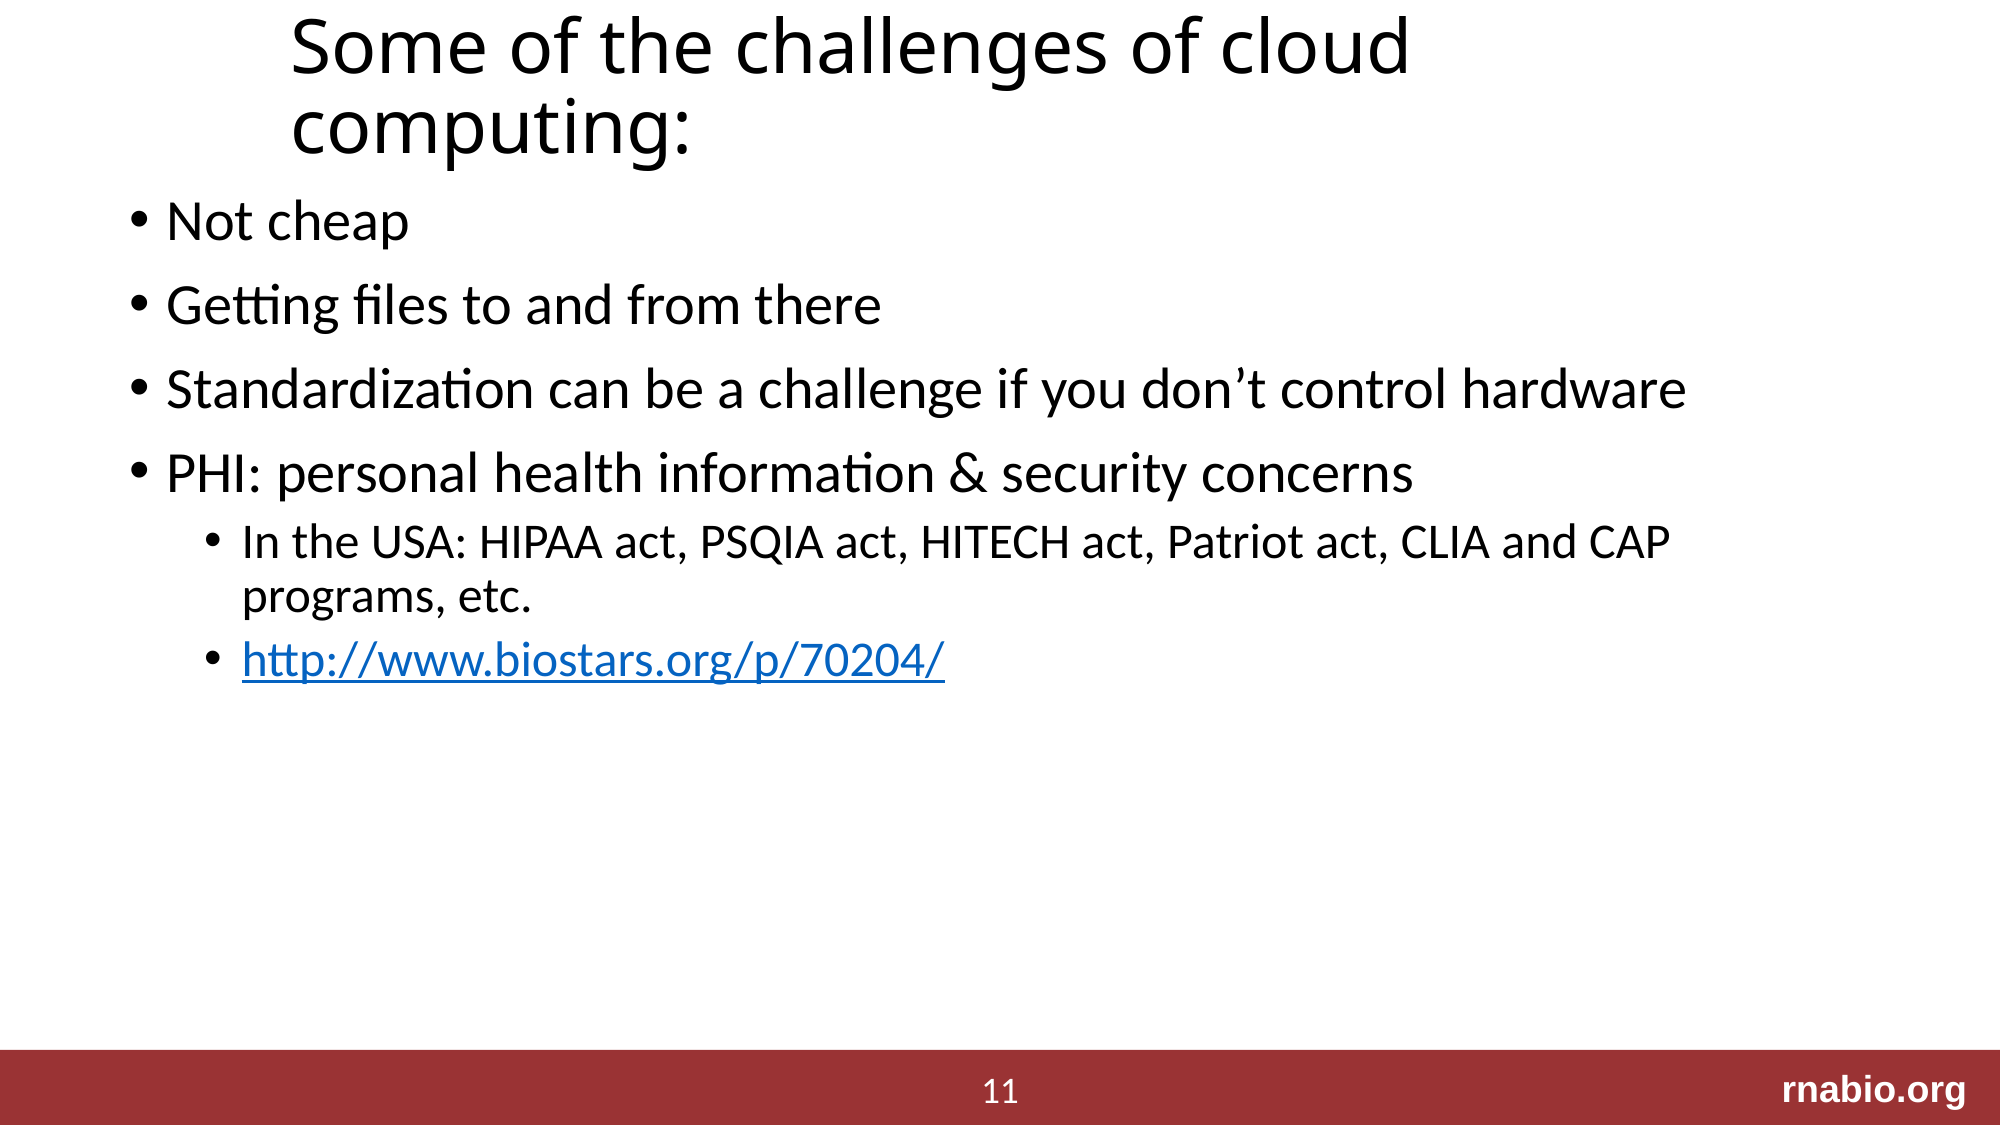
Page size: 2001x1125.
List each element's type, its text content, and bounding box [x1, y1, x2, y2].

list Not cheap Getting files to and from there Standardization can be a challenge if you don’t control hardware PHI: personal health information & security concerns In the USA: HIPAA act, PSQIA act, HITECH act, Patriot act, CLIA and CAP programs, etc. http://www.biostars.org/p/70204/ [114, 183, 1725, 1000]
title Some of the challenges of cloud computing: [275, 0, 1725, 183]
